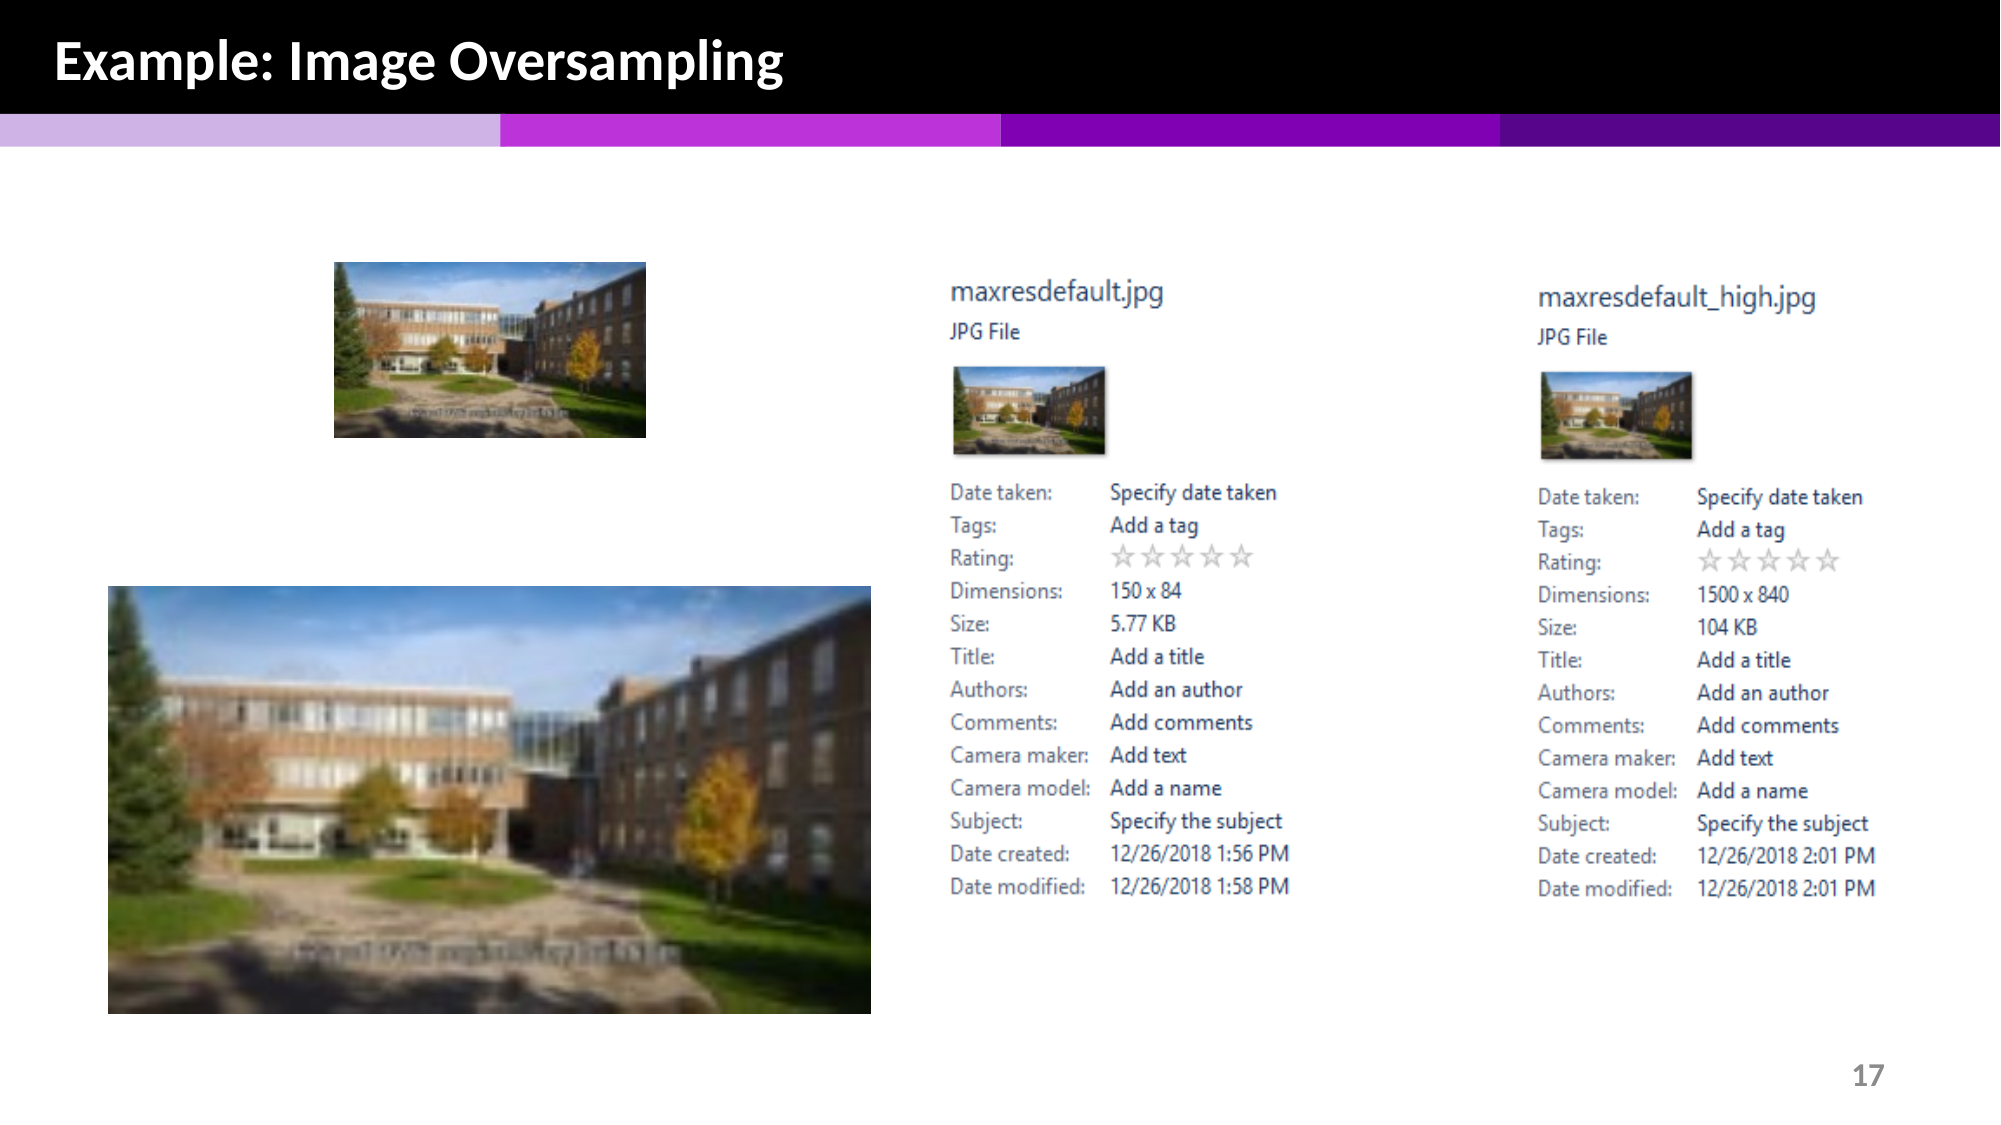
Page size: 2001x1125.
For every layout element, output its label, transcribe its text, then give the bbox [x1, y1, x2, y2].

picture [107, 586, 871, 1015]
list Example: Image Oversampling [39, 1, 1964, 114]
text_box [932, 268, 1964, 932]
picture [333, 262, 646, 438]
